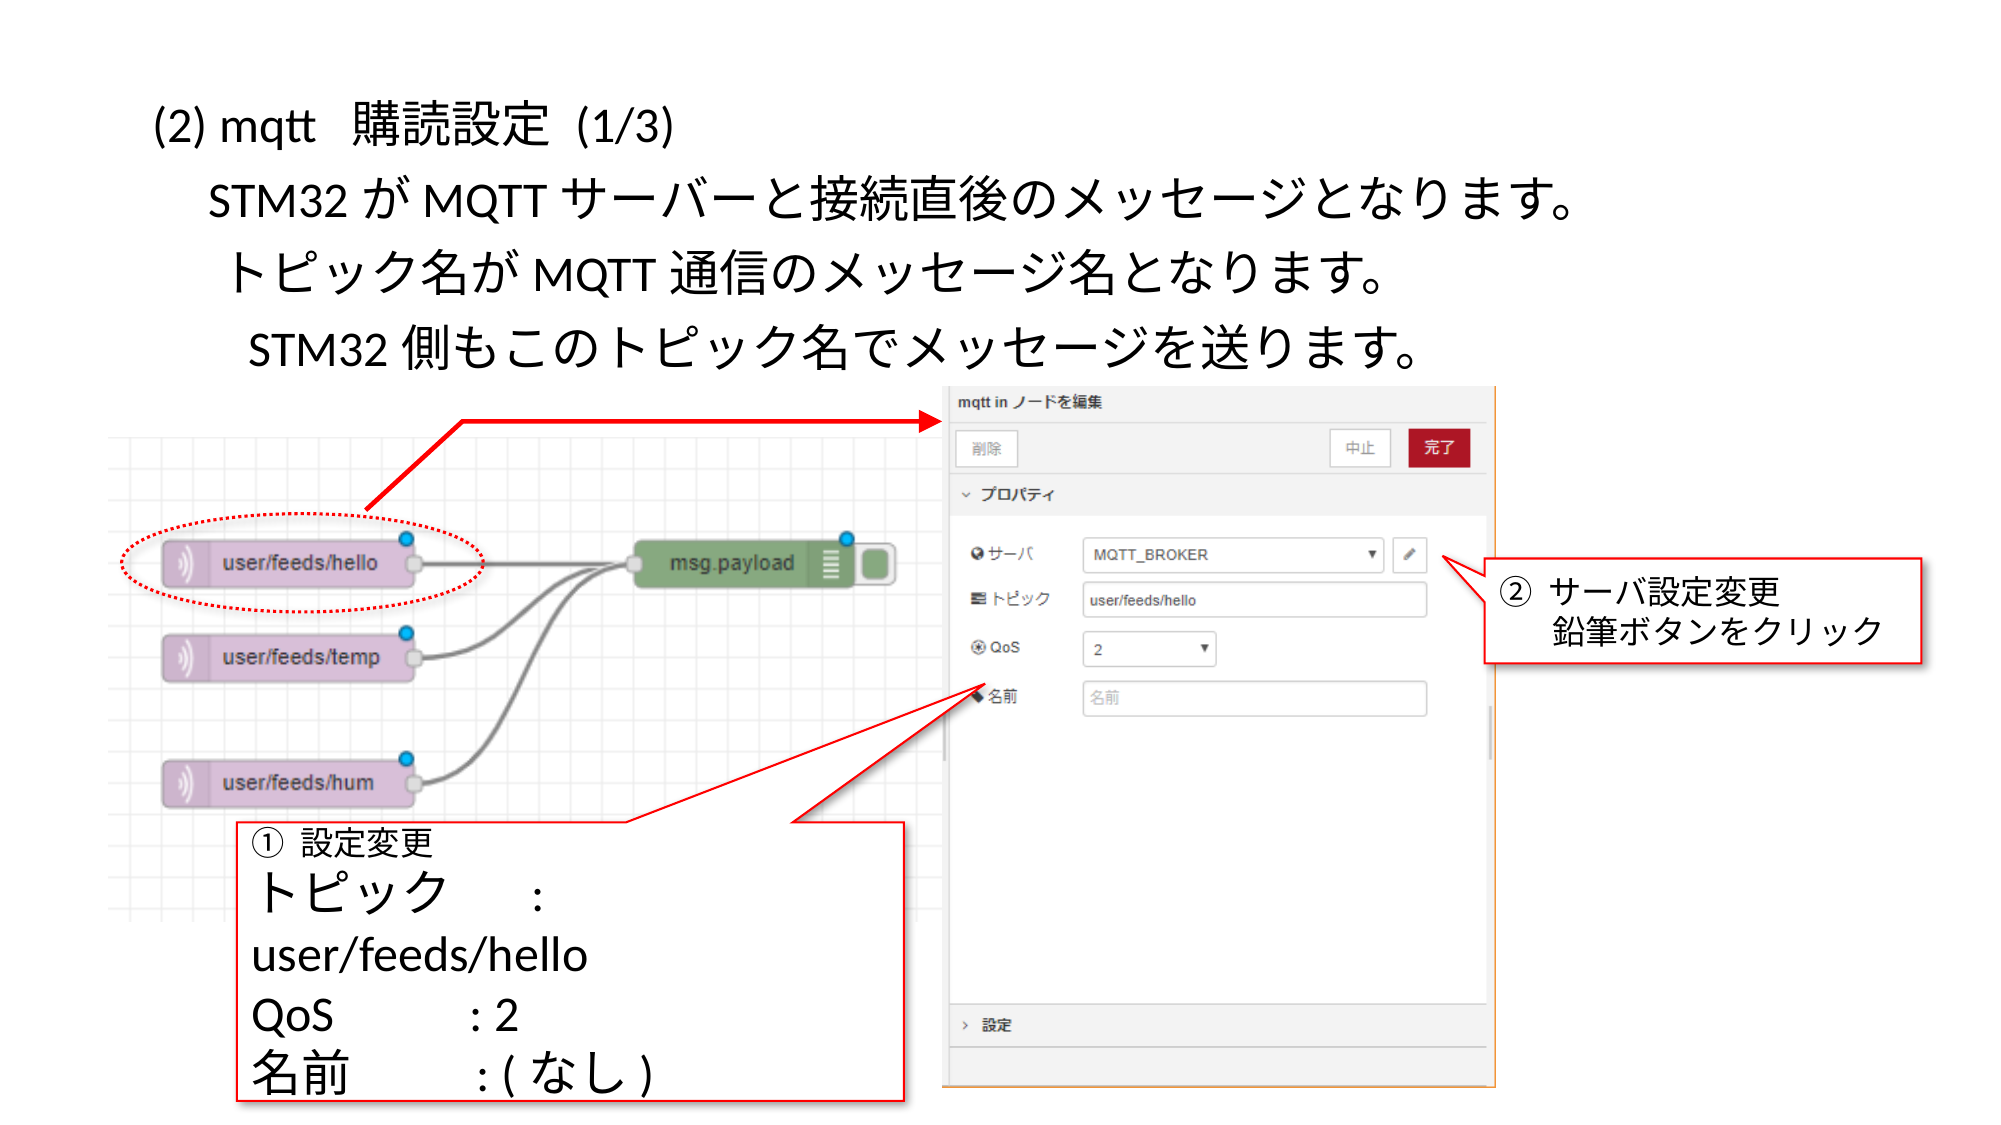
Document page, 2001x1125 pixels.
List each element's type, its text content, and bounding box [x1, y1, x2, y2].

text_box (2) mqtt 購読設定 (1/3) STM32がMQTTサーバーと接続直後のメッセージとなります。 トピック名がMQTT通信のメッセージ名となります。 STM32側もこのトピック名でメッセージを送ります。 [137, 91, 1963, 534]
text_box ① 設定変更 トピック : user/feeds/hello QoS : 2 名前 : (なし) [235, 922, 905, 1102]
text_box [108, 421, 942, 922]
text_box ② サーバ設定変更 鉛筆ボタンをクリック [1496, 557, 1923, 665]
picture [942, 386, 1496, 1089]
